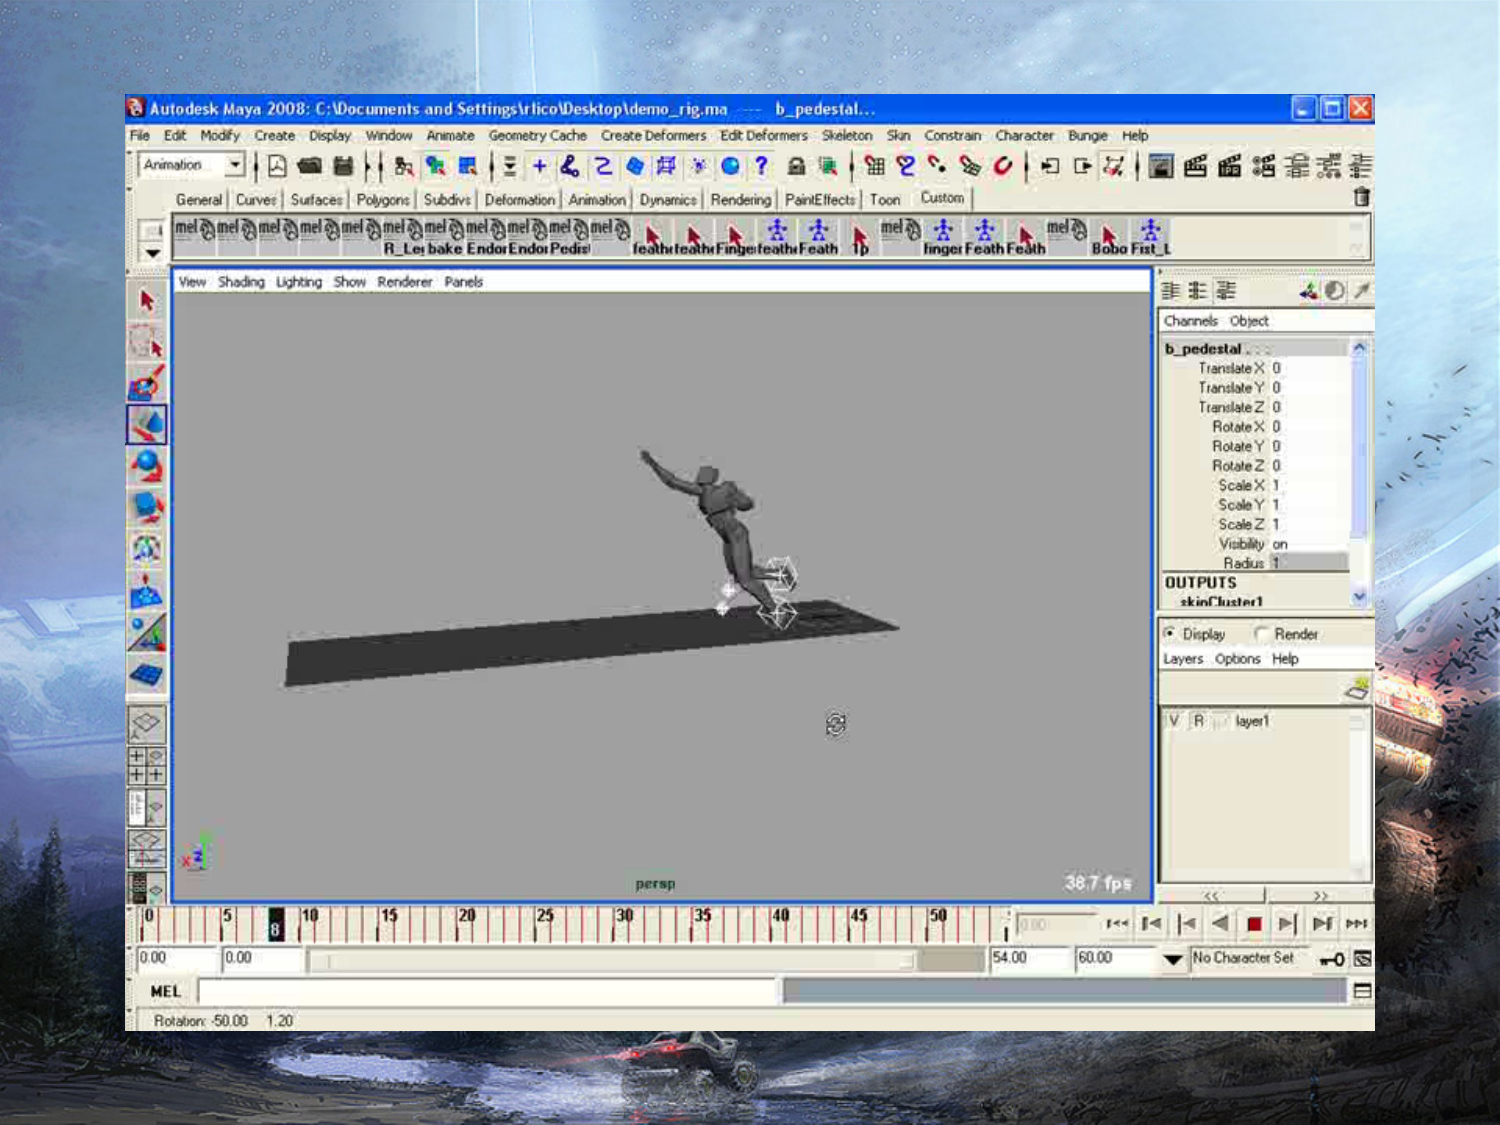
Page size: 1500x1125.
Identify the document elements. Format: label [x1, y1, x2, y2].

text_box [124, 93, 1376, 1032]
picture [0, 0, 1500, 1125]
